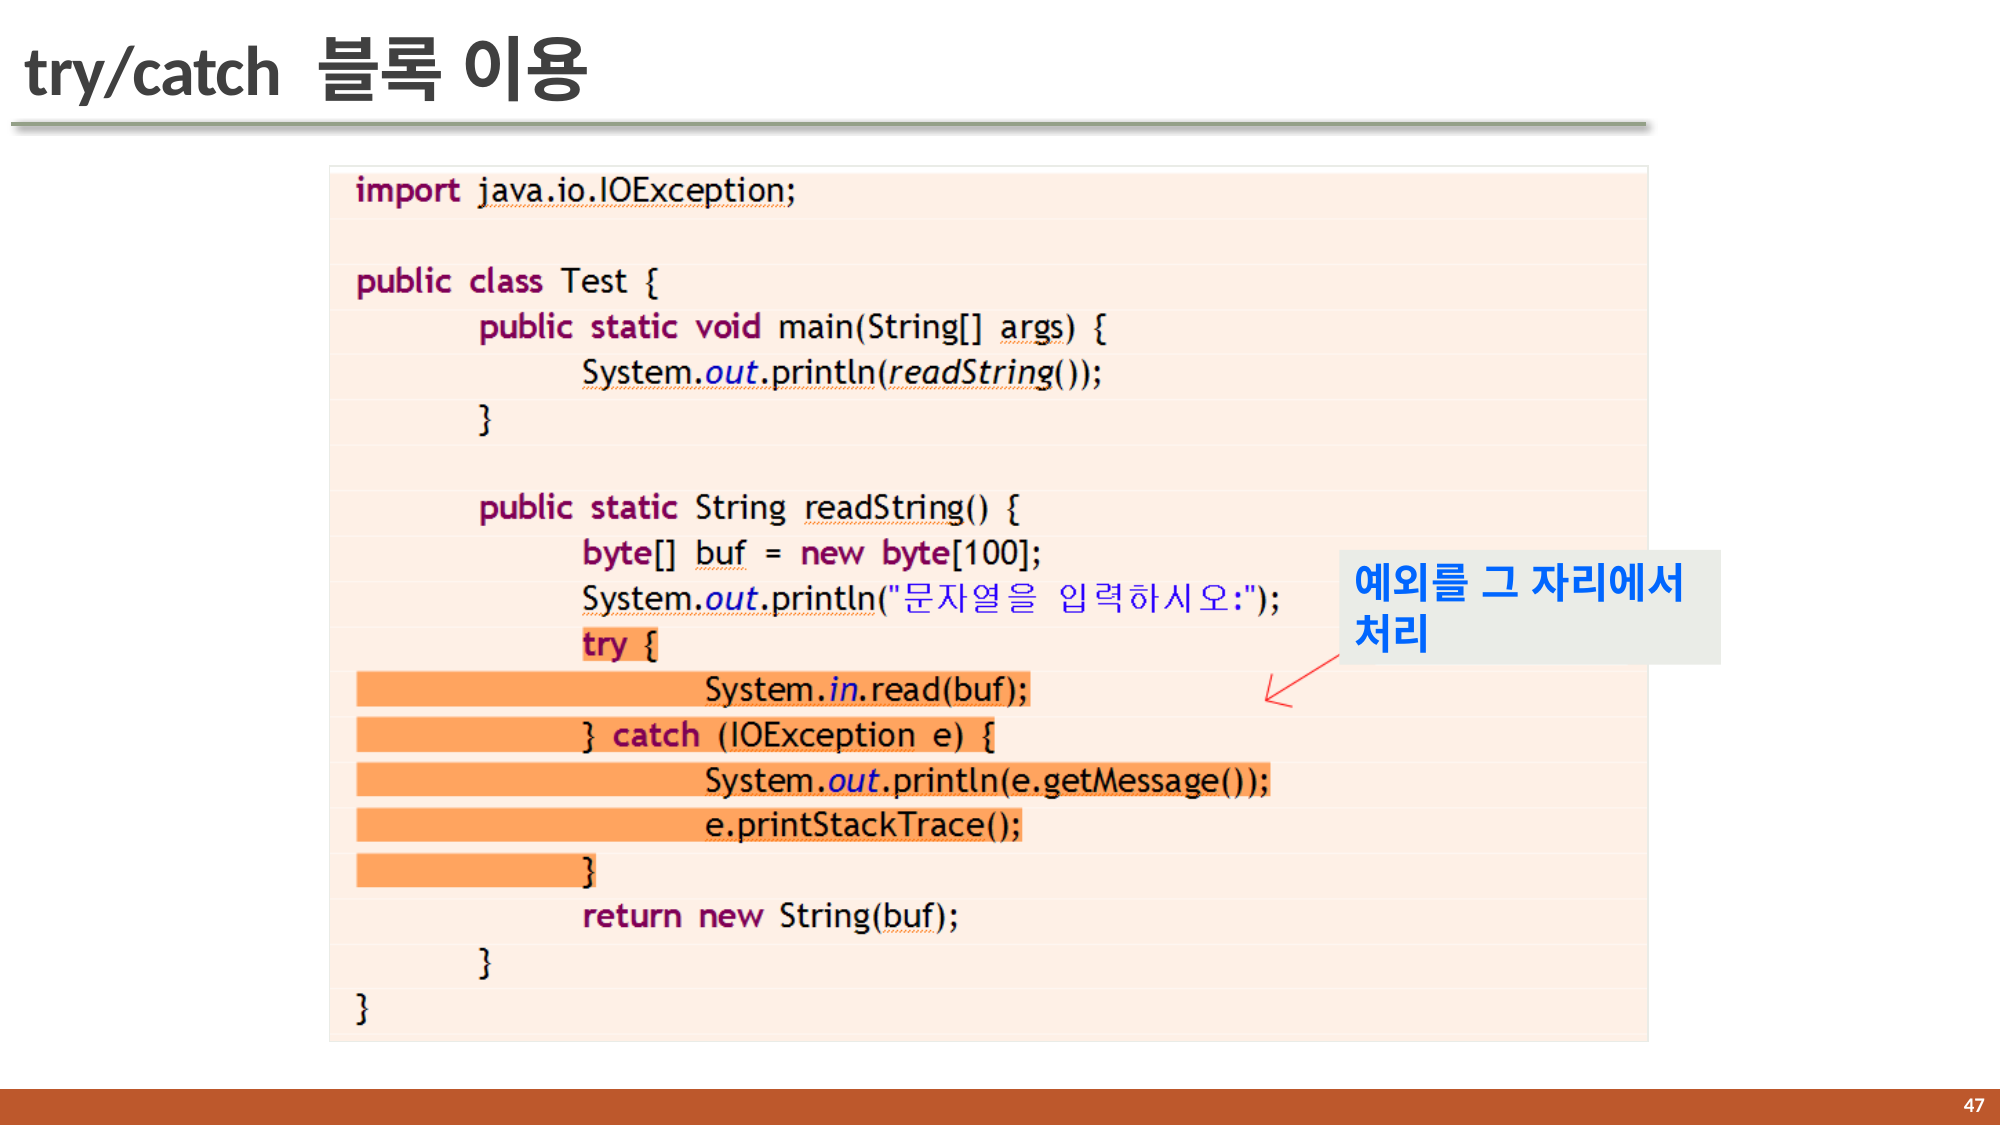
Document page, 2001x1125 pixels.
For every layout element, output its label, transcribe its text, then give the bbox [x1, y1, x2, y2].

slide_number 46 [1784, 1083, 2000, 1125]
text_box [329, 165, 1722, 1042]
title try/catch 블록 이용 [9, 17, 1660, 118]
